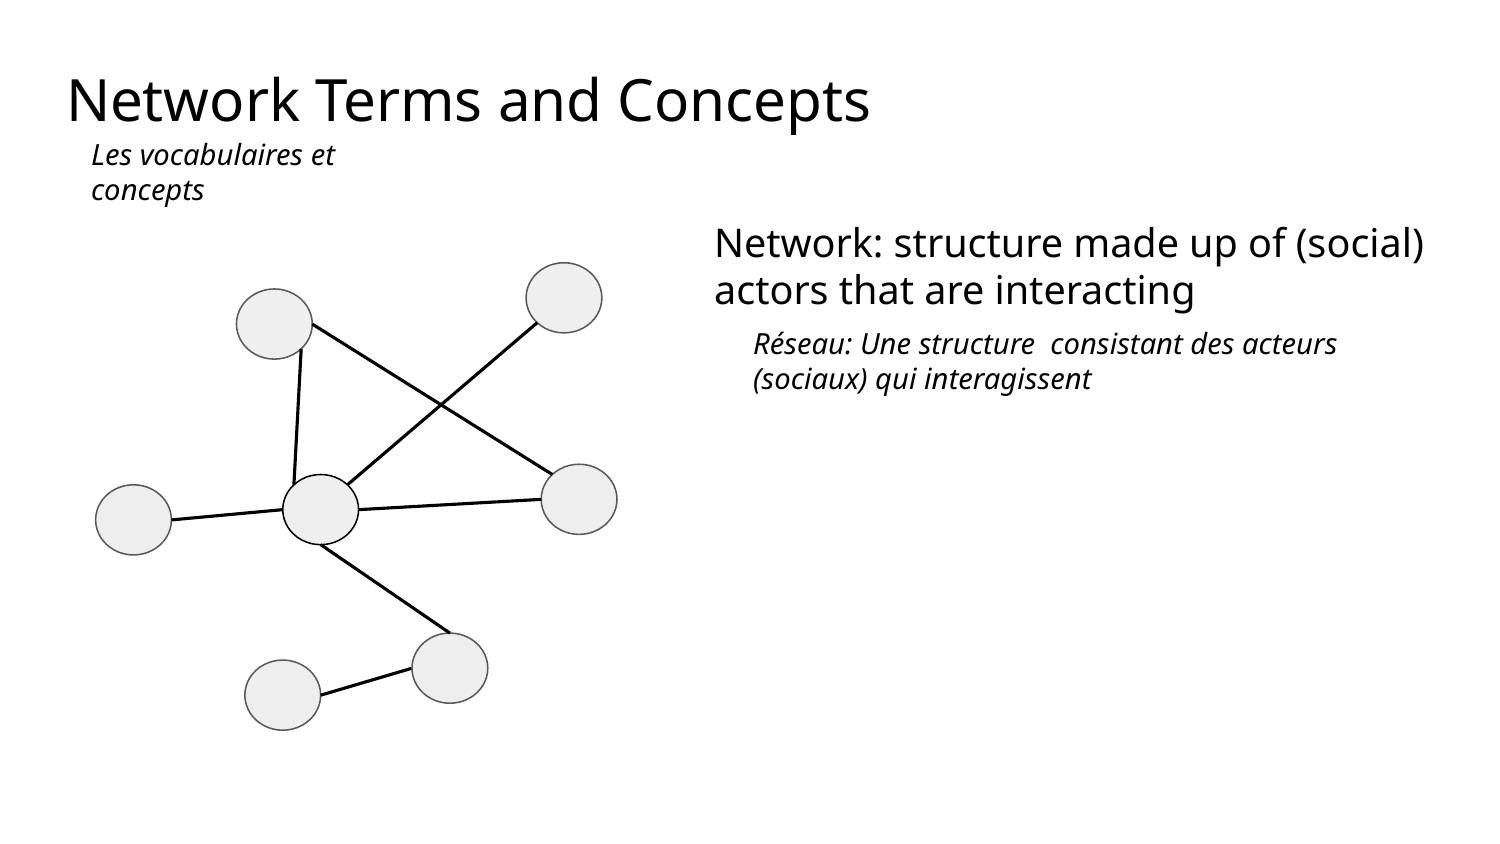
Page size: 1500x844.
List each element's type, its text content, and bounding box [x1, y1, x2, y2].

text_box Réseau: Une structure consistant des acteurs (sociaux) qui interagissent [738, 310, 1439, 411]
title Network Terms and Concepts [51, 48, 1449, 142]
text_box Les vocabulaires et concepts [76, 121, 423, 222]
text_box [95, 262, 618, 731]
text_box Network: structure made up of (social) actors that are interacting [699, 202, 1474, 328]
